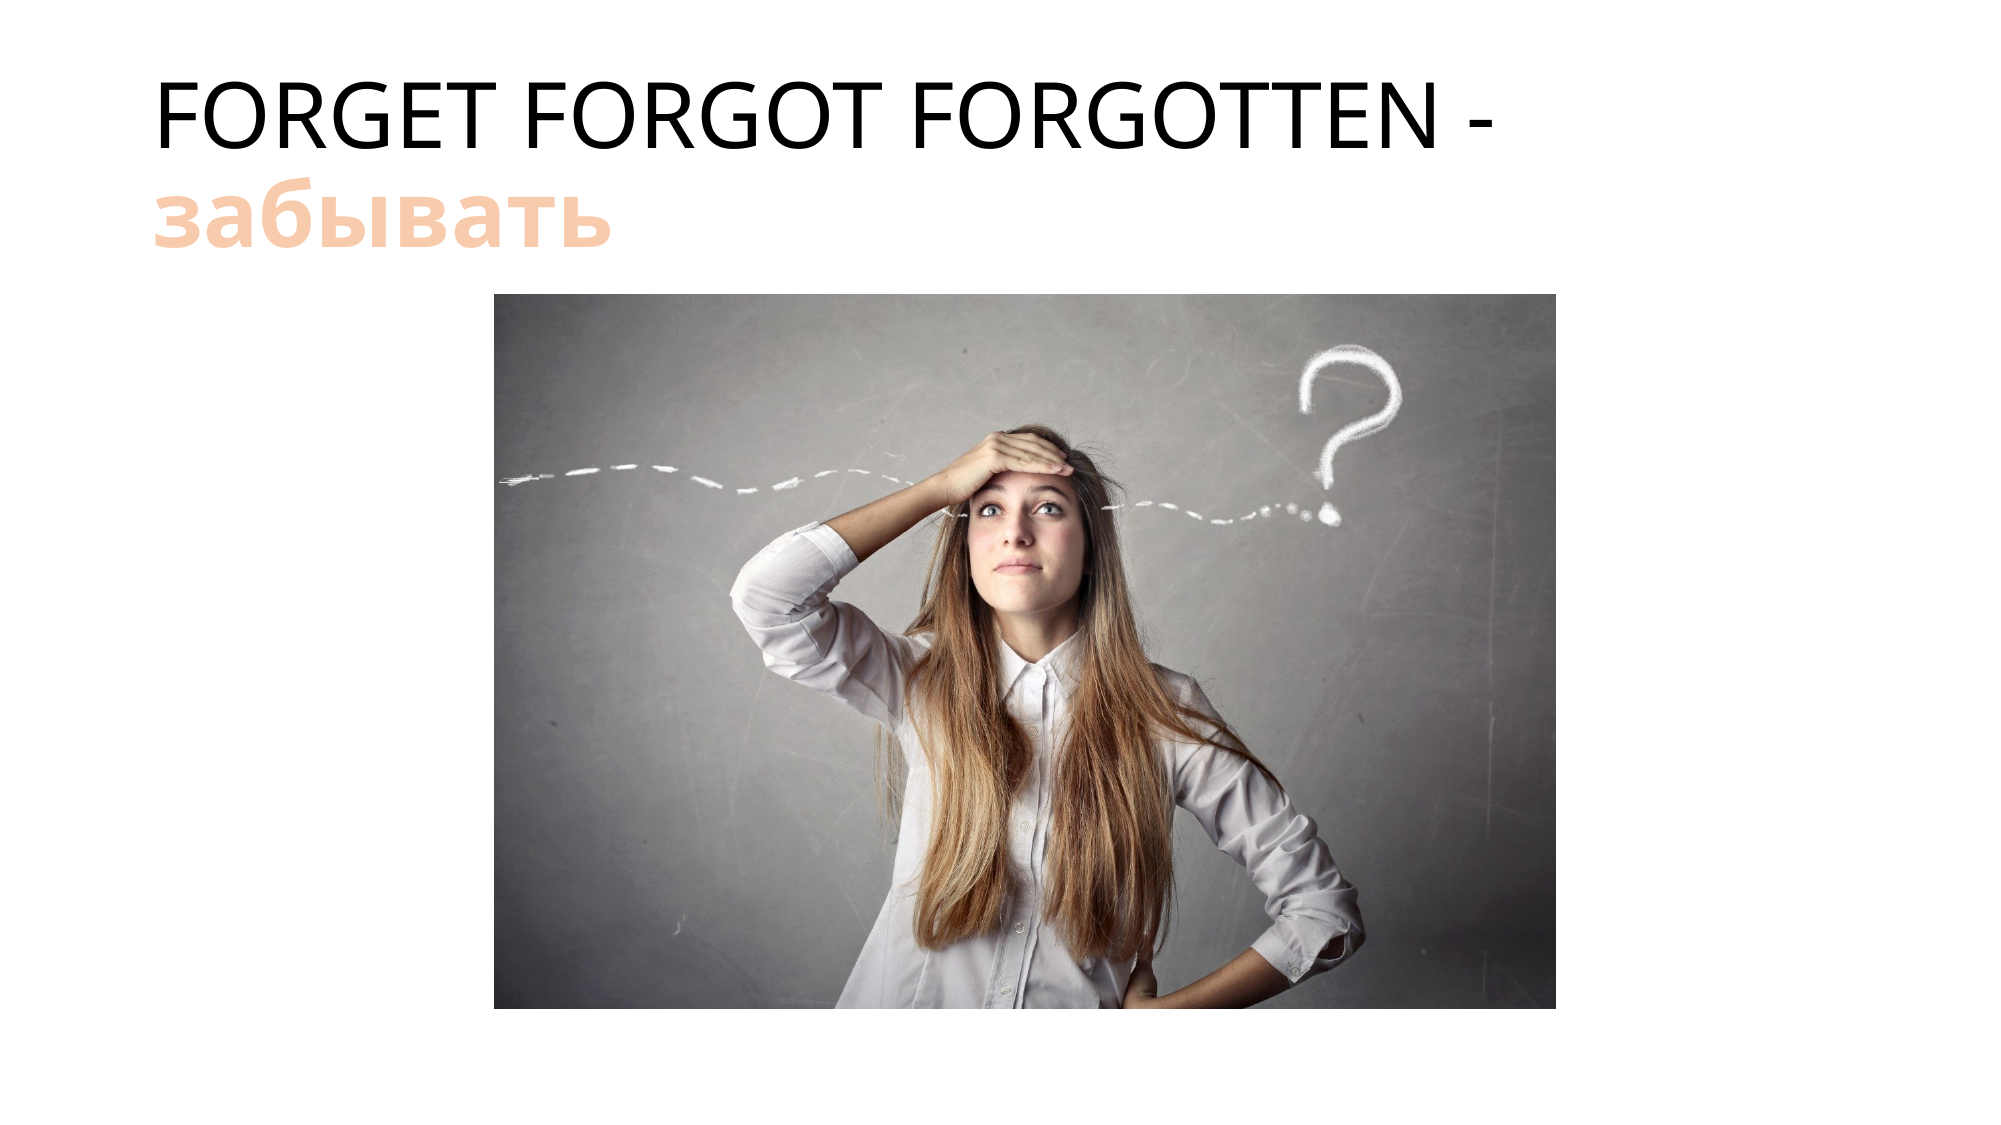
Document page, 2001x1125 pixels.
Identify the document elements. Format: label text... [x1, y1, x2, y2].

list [494, 294, 1556, 1009]
title FORGET FORGOT FORGOTTEN - забывать [137, 59, 1863, 278]
